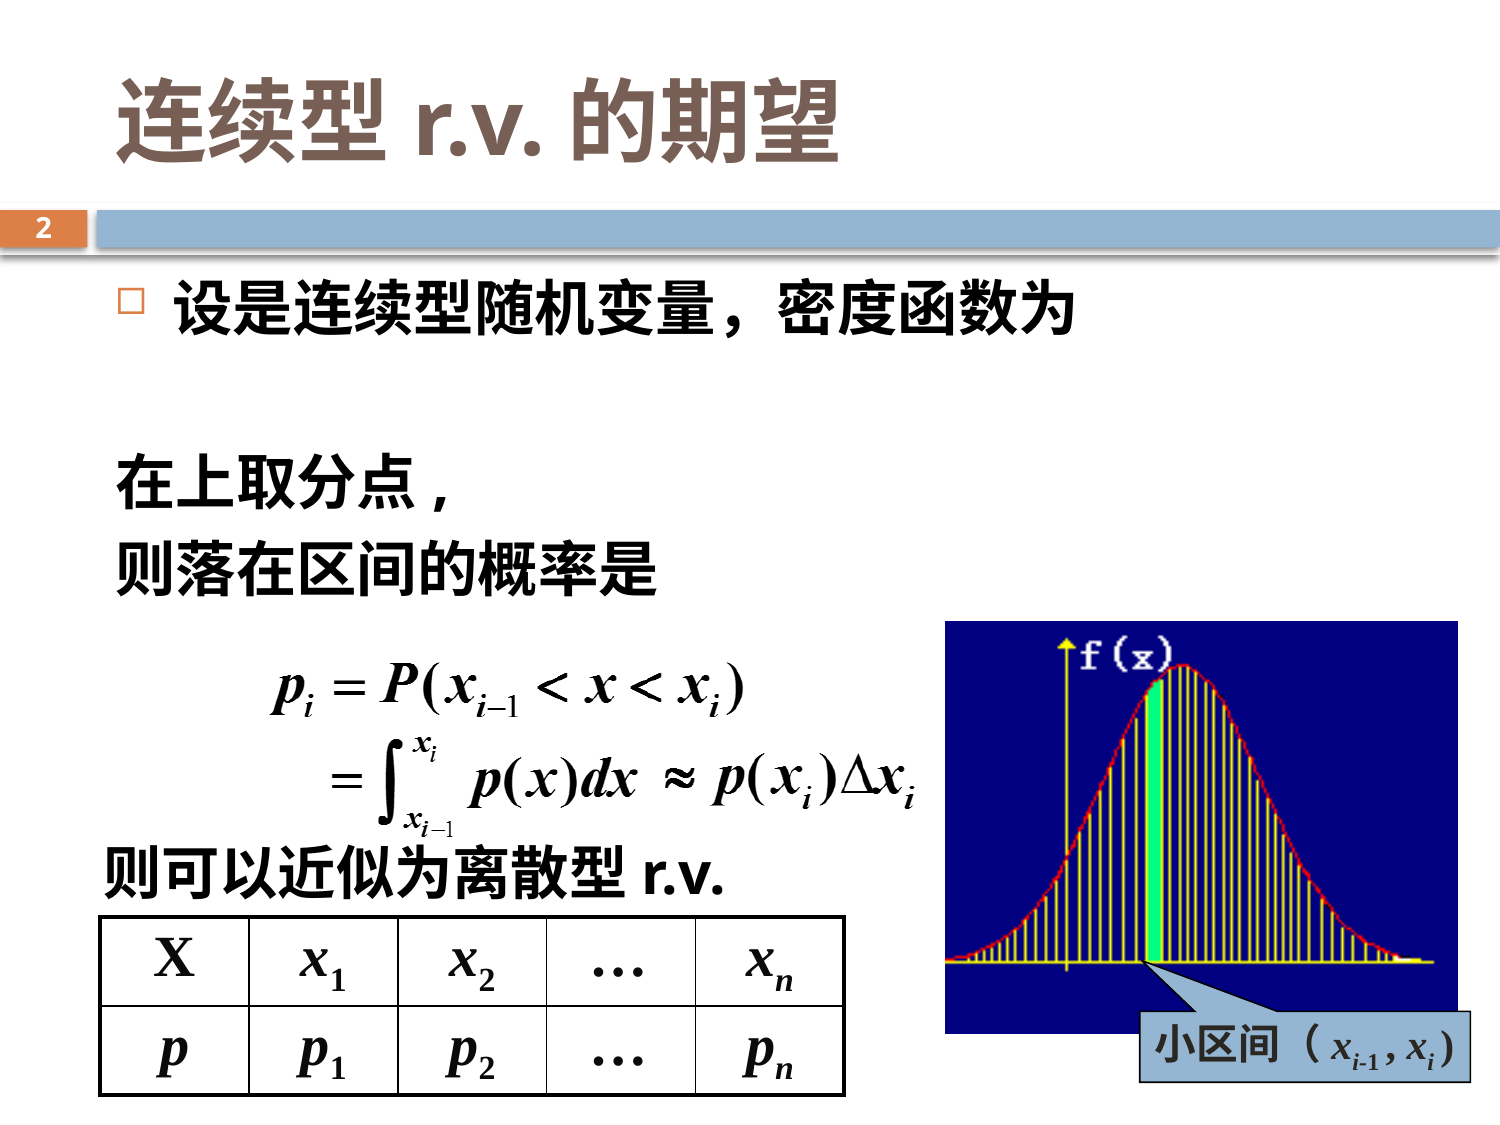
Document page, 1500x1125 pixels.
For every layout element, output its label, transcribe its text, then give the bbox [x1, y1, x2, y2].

table_cell pn [696, 1007, 842, 1093]
table_header X [102, 919, 248, 1005]
slide_number 2 [0, 208, 88, 249]
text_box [944, 621, 1471, 1083]
table_cell p1 [250, 1007, 397, 1093]
table_cell p [102, 1007, 248, 1093]
table_header x1 [250, 919, 397, 1005]
table_header xn [696, 919, 842, 1005]
title 连续型r.v.的期望 [100, 37, 1438, 200]
table_header … [547, 919, 695, 1005]
table_cell p2 [399, 1007, 546, 1093]
table_header x2 [399, 919, 546, 1005]
table_cell … [547, 1007, 695, 1093]
picture [253, 644, 934, 842]
